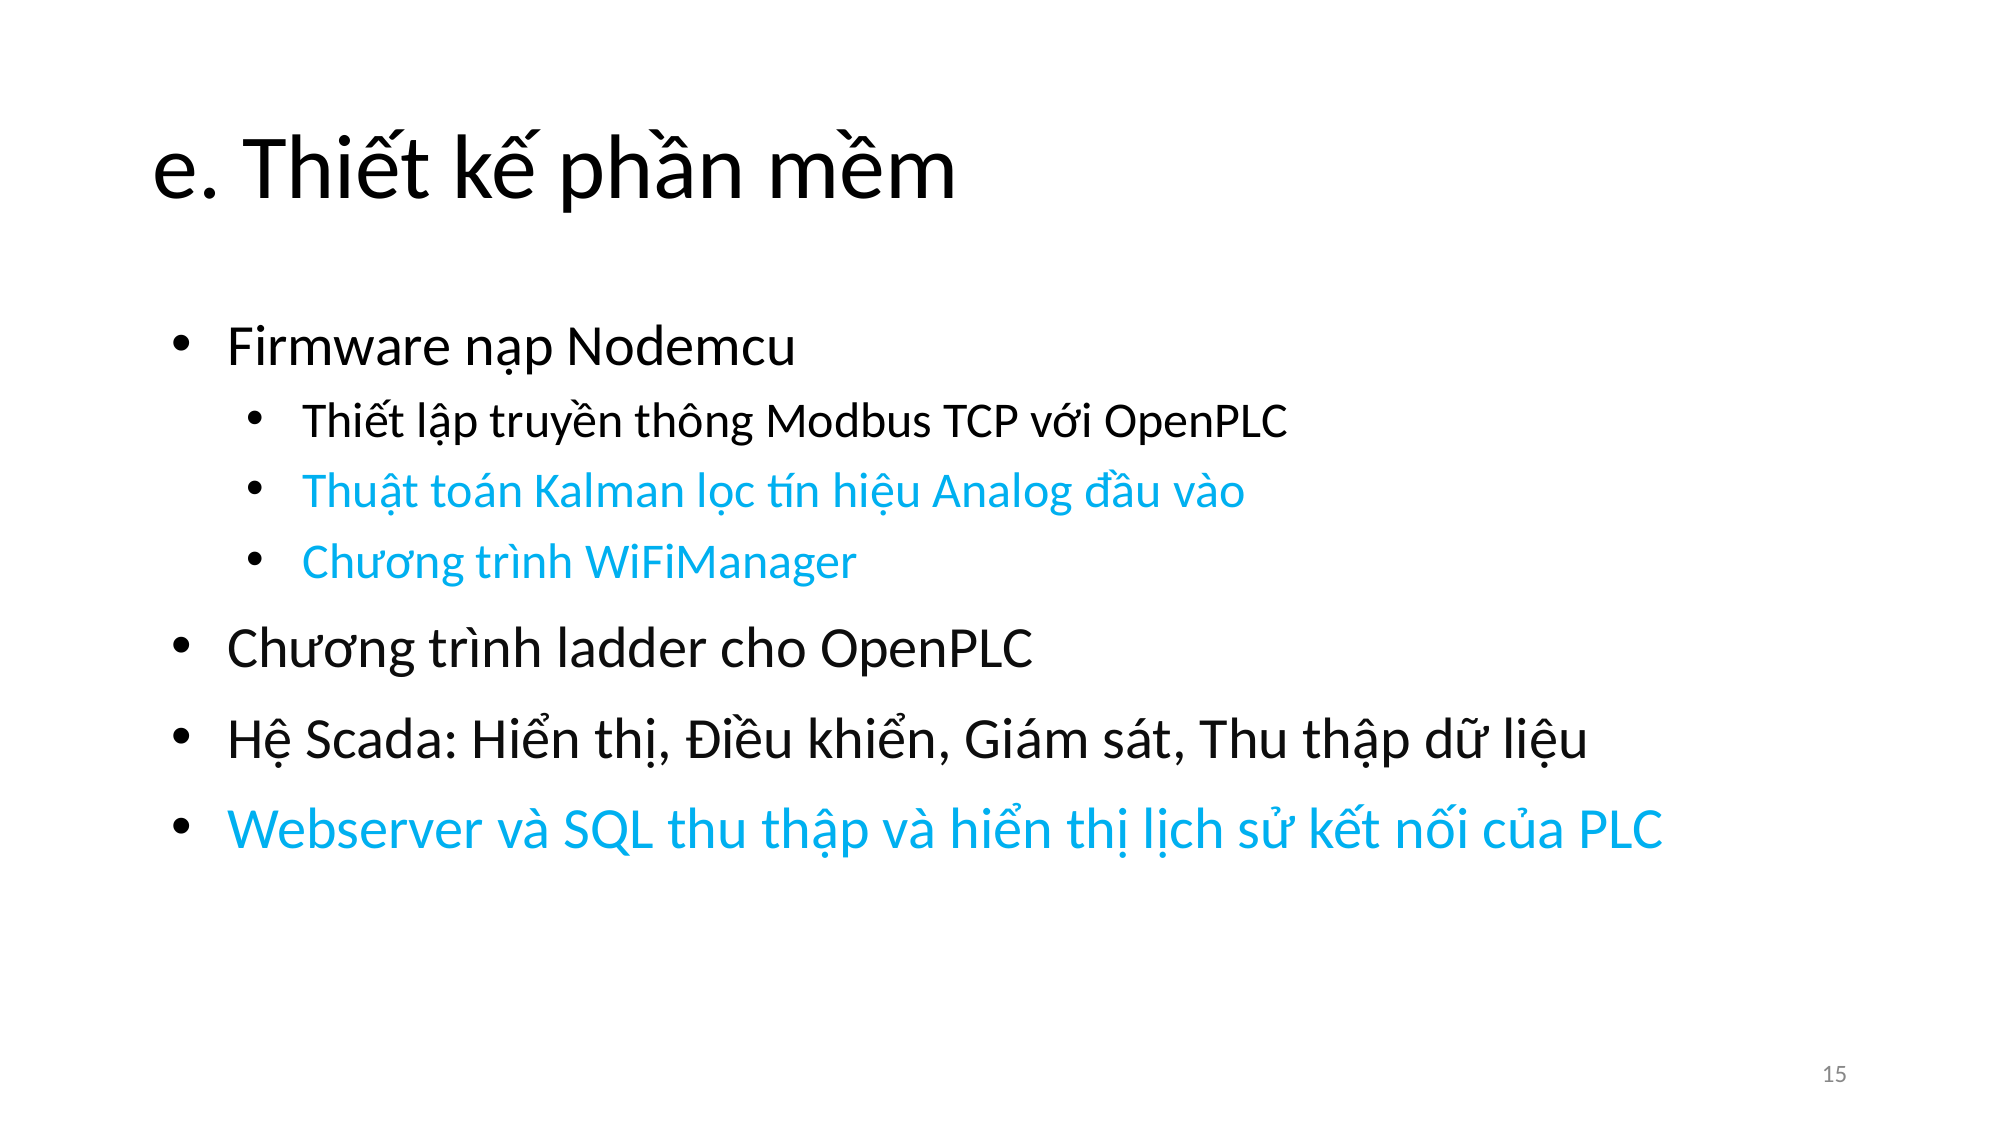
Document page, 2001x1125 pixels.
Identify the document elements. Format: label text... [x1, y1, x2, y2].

slide_number 15 [1412, 1042, 1863, 1103]
list Firmware nạp Nodemcu Thiết lập truyền thông Modbus TCP với OpenPLC Thuật toán Kalman lọc tín hiệu Analog đầu vào Chương trình WiFiManager Chương trình ladder cho OpenPLC Hệ Scada: Hiển thị, Điều khiển, Giám sát, Thu thập dữ liệu Webserver và SQL thu thập và hiển thị lịch sử kết nối của PLC [137, 299, 1863, 1014]
title e. Thiết kế phần mềm [137, 59, 1863, 278]
